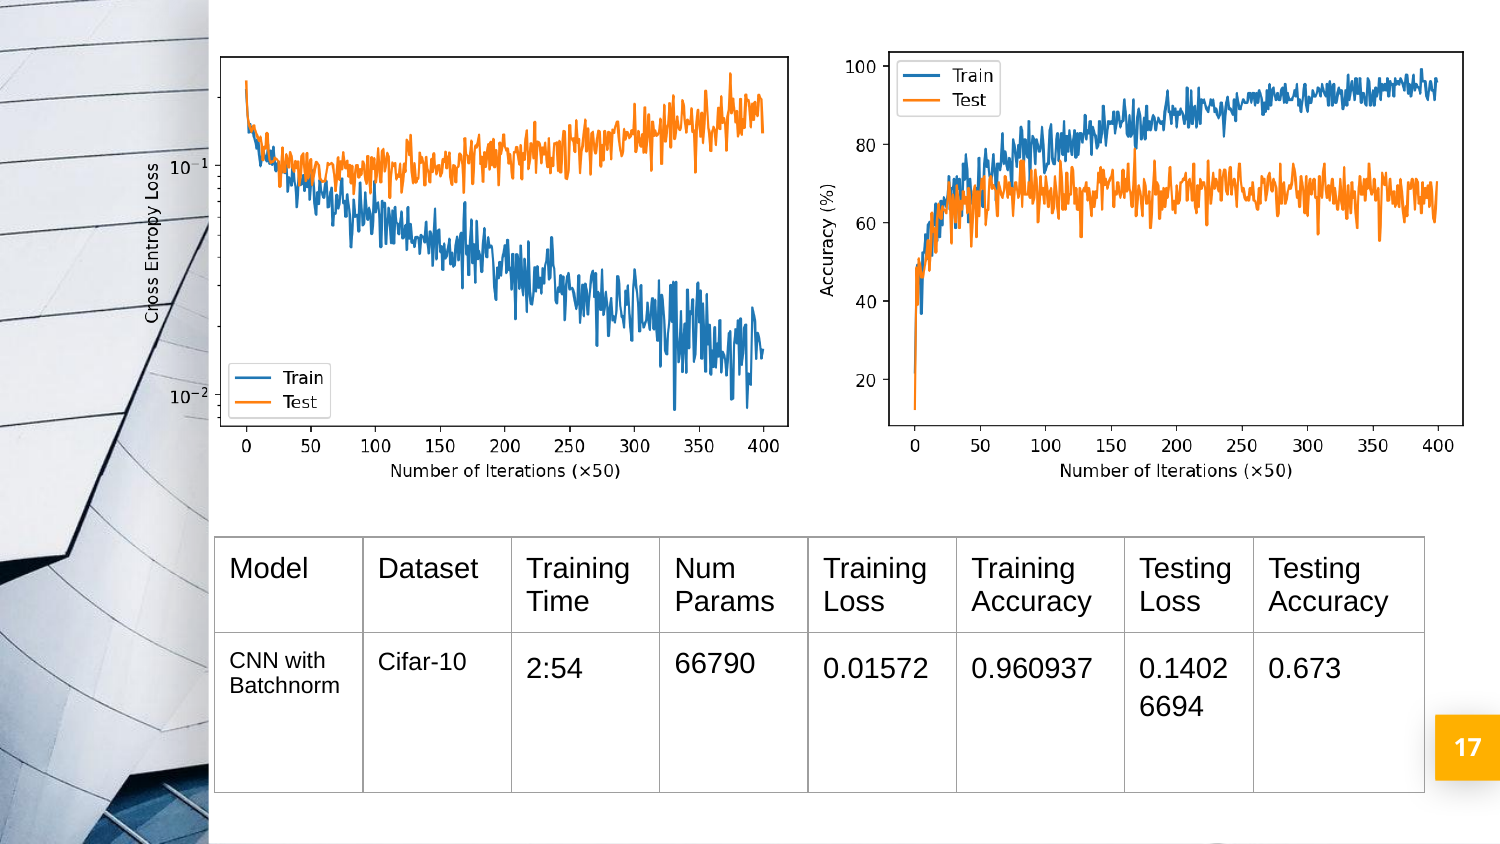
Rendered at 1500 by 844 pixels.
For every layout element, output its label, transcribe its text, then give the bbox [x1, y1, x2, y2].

table_header Training Time [512, 538, 659, 632]
table_header Model [215, 538, 362, 632]
table_cell Cifar-10 [364, 633, 511, 792]
table_cell CNN with Batchnorm [215, 633, 362, 792]
picture [0, 0, 800, 844]
table_header Testing Accuracy [1254, 538, 1424, 632]
table_header Dataset [364, 538, 511, 632]
slide_number ‹#› [1435, 716, 1500, 781]
table_header Testing Loss [1125, 538, 1253, 632]
table_cell 0.673 [1254, 633, 1424, 792]
table_cell 0.14026694 [1125, 633, 1253, 792]
table_header Num Params [660, 538, 807, 632]
table_cell 2:54 [512, 633, 659, 792]
table_cell 66790 [660, 633, 807, 792]
picture [807, 40, 1475, 492]
table_header Training Loss [809, 538, 956, 632]
table_cell 0.960937 [957, 633, 1124, 792]
table_cell 0.01572 [809, 633, 956, 792]
table_header Training Accuracy [957, 538, 1124, 632]
